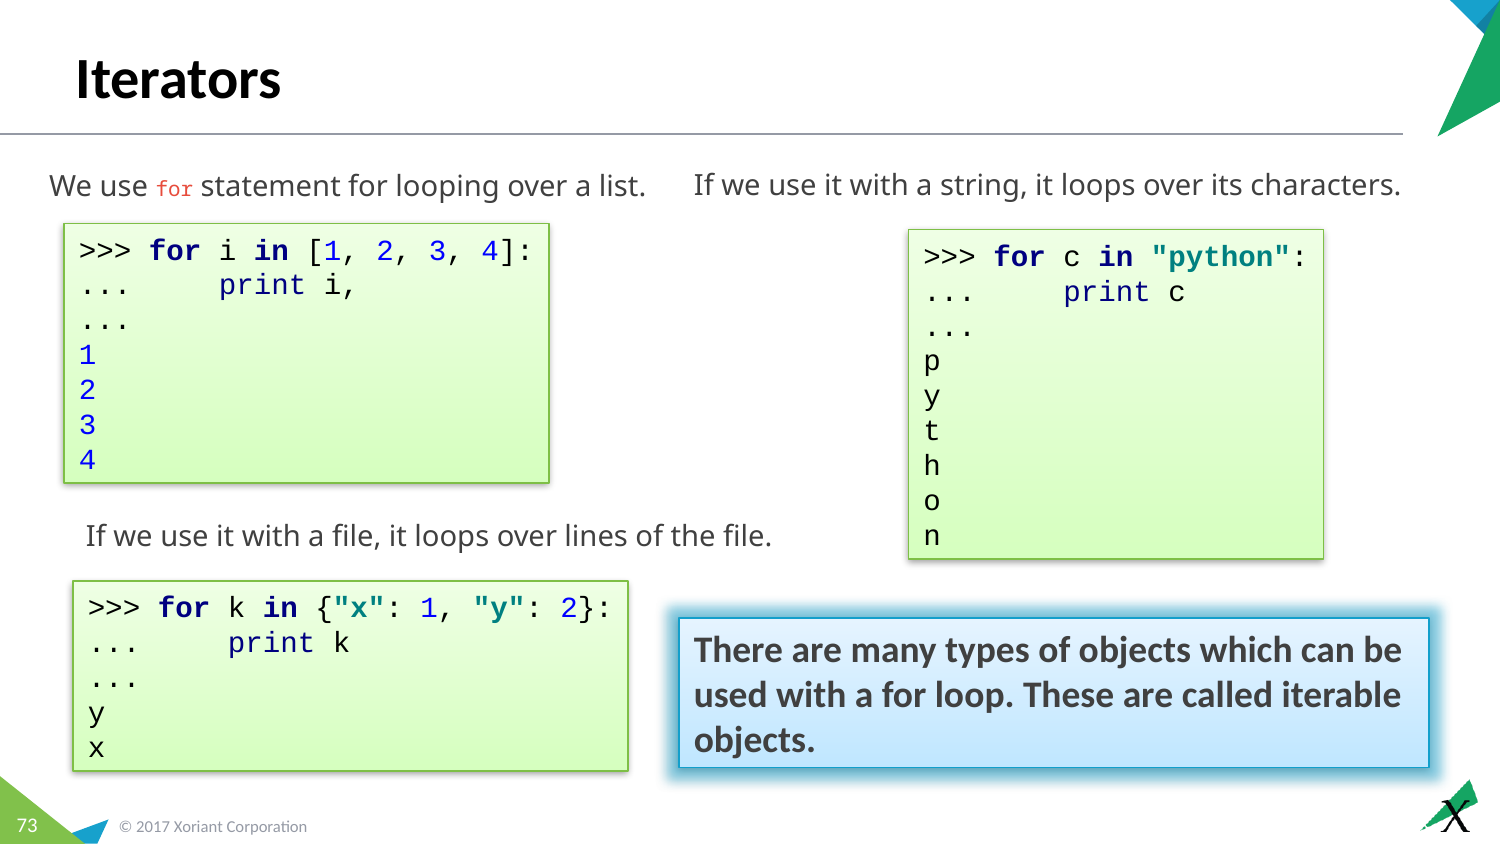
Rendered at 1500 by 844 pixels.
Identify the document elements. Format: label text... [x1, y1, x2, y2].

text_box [70, 509, 822, 773]
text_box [678, 158, 1430, 561]
text_box There are many types of objects which can be used with a for loop. These are called iterable objects. [827, 617, 1430, 768]
picture [1420, 779, 1478, 832]
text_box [49, 159, 652, 485]
title Iterators [47, 9, 1398, 118]
